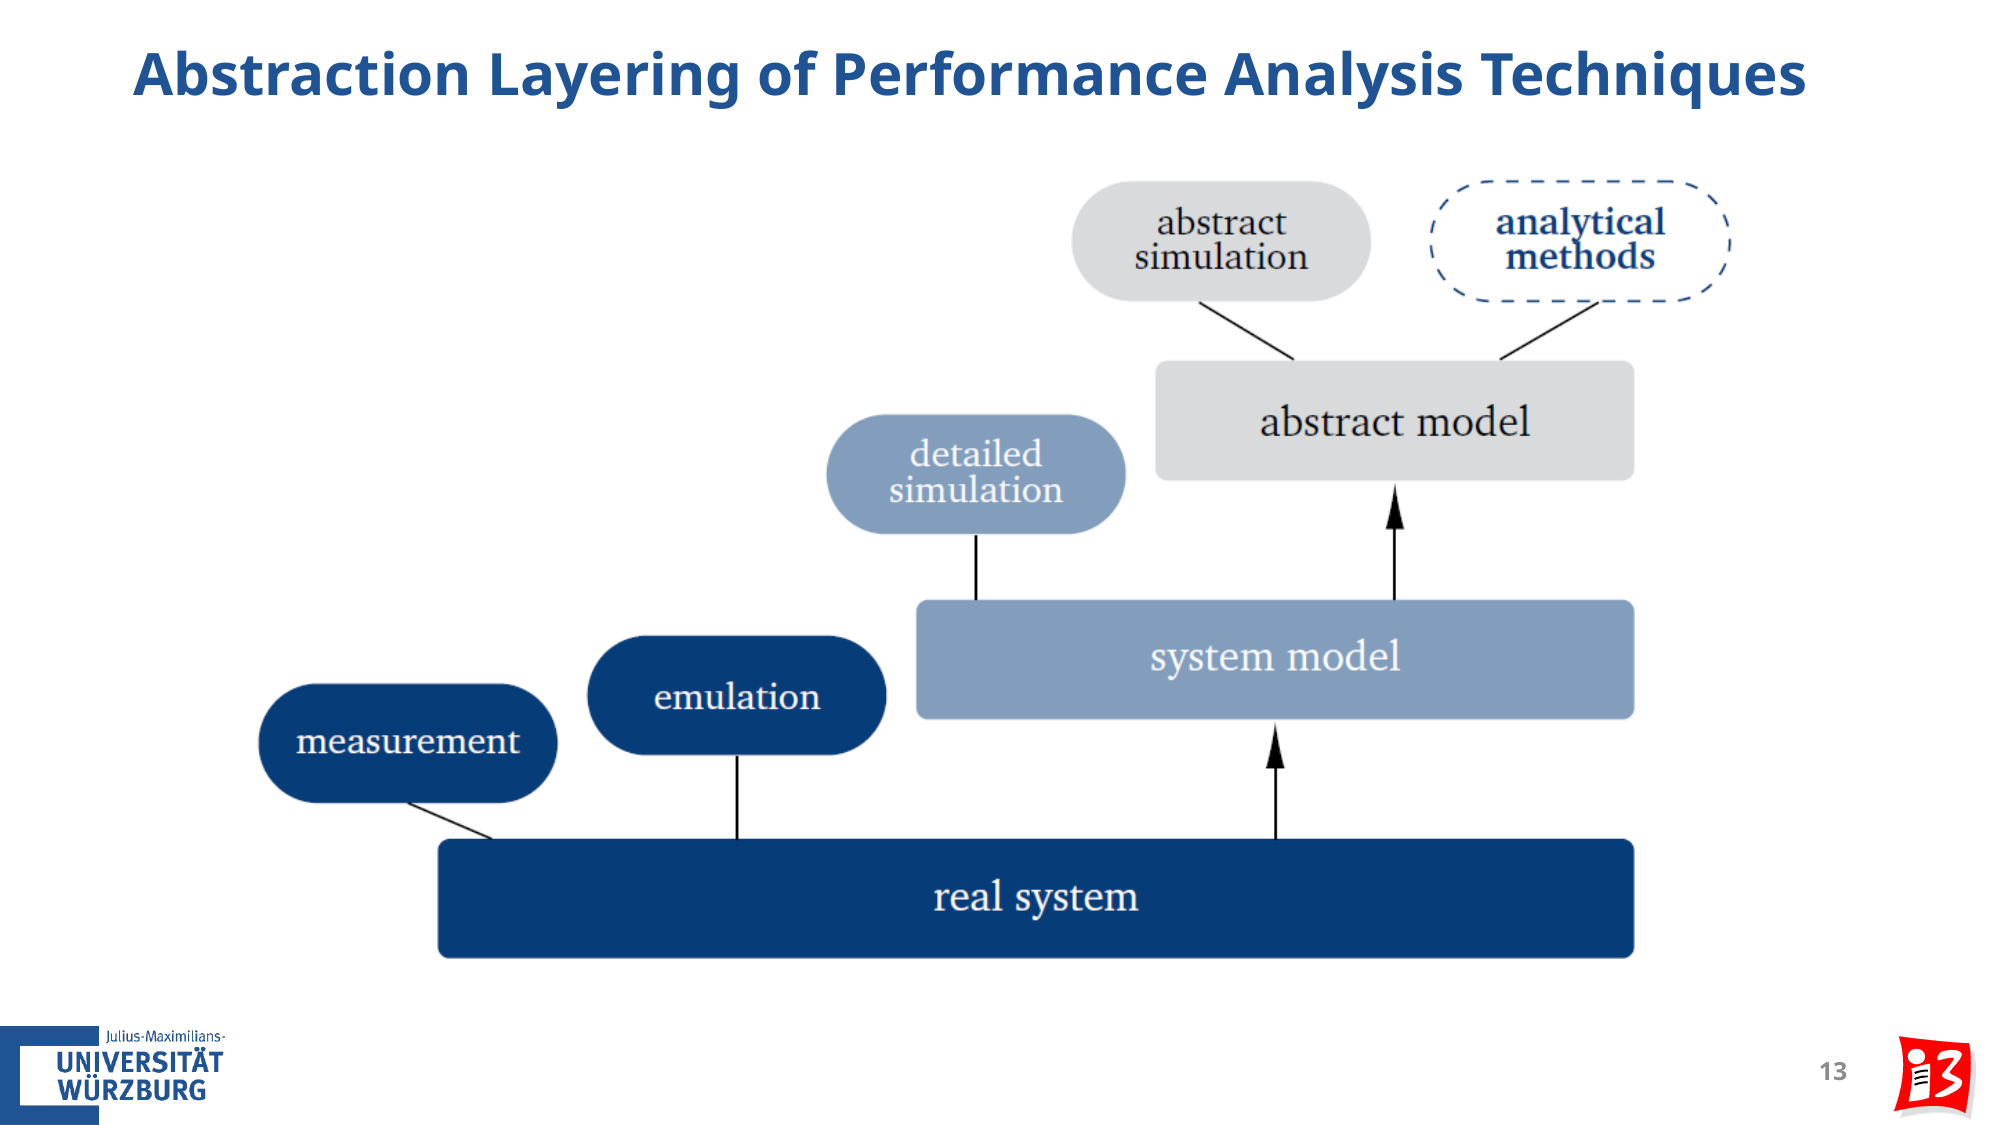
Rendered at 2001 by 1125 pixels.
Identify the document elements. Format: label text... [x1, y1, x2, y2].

picture [0, 1026, 225, 1125]
title Abstraction Layering of Performance Analysis Techniques [117, 18, 1867, 126]
slide_number 13 [1412, 1042, 1863, 1103]
picture [229, 138, 1771, 987]
